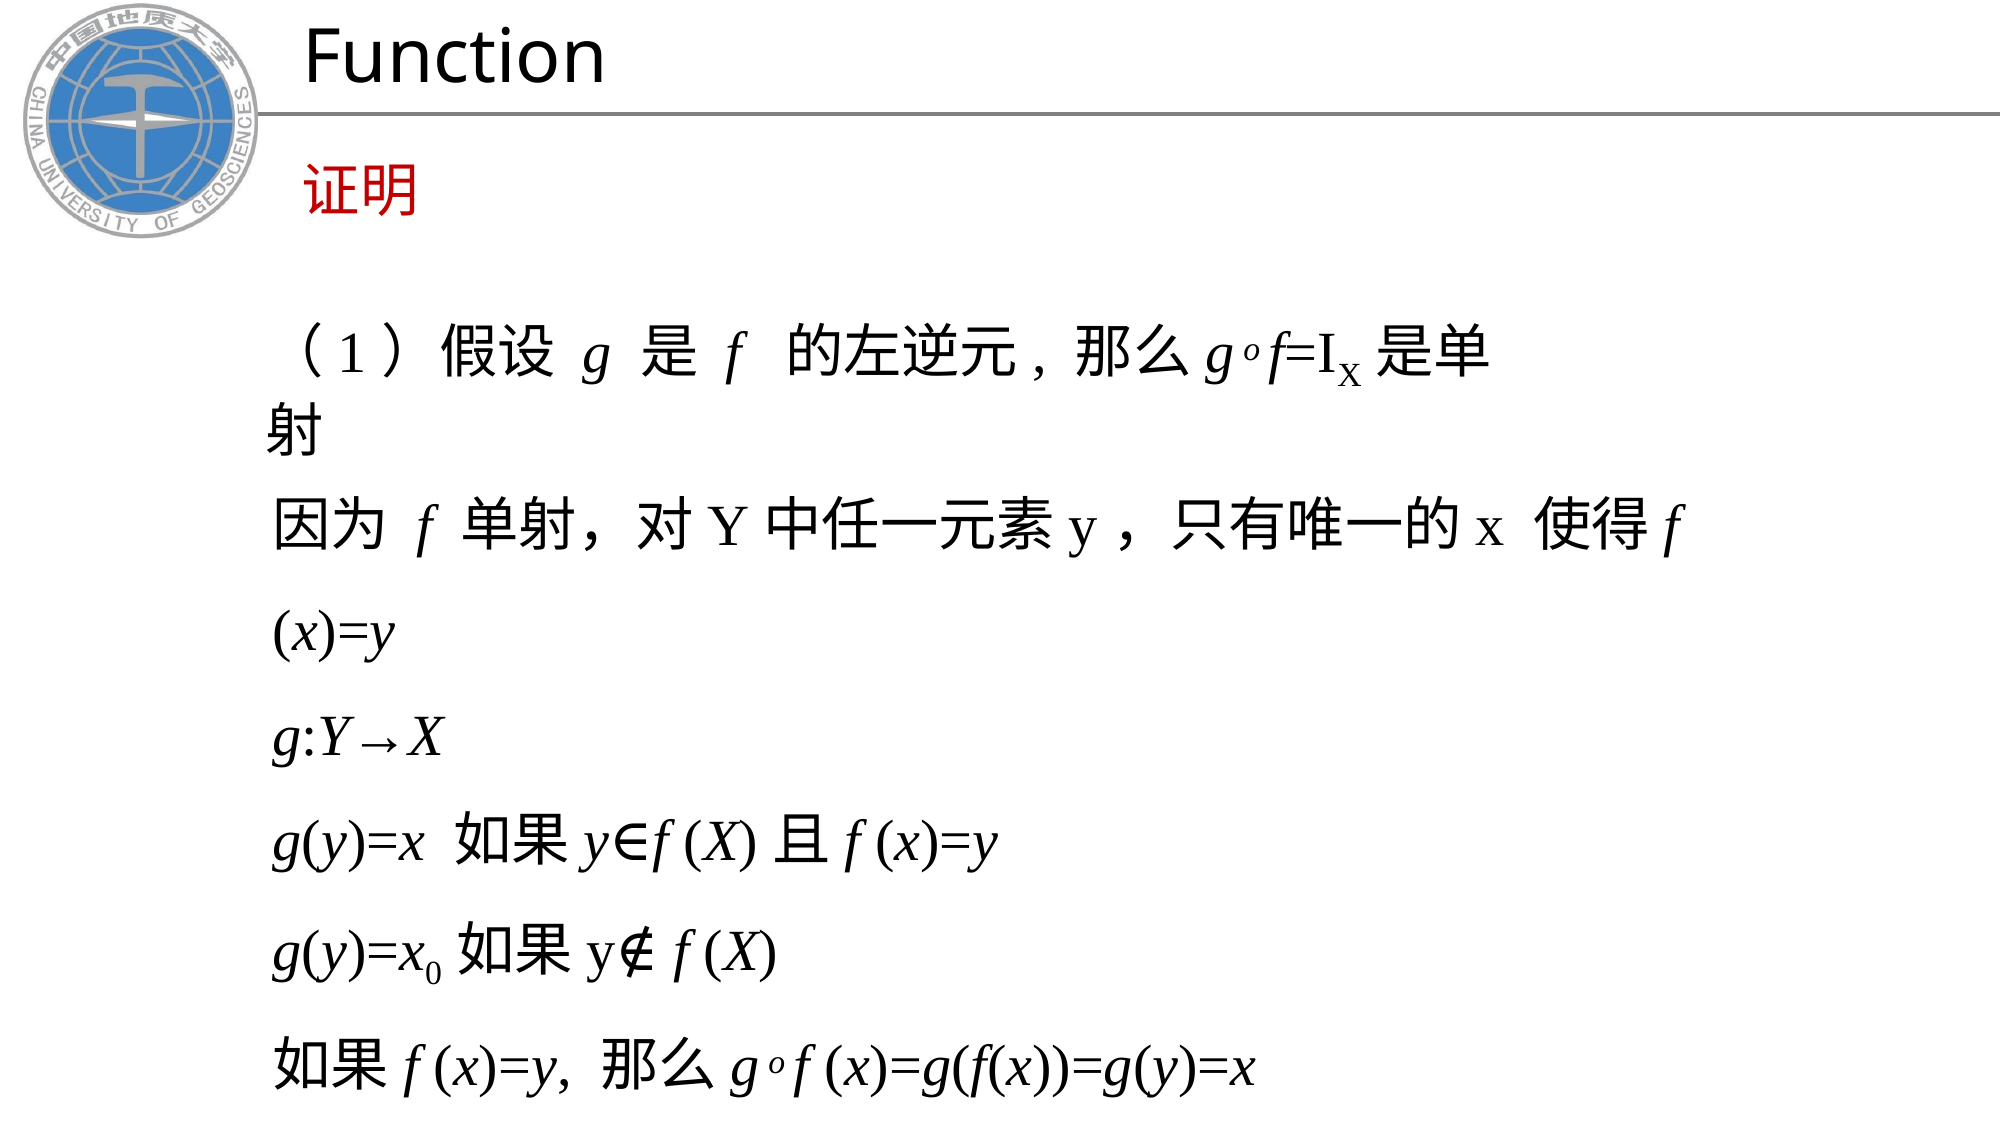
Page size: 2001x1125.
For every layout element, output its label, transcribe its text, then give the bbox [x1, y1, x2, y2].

text_box Function [287, 0, 1233, 105]
text_box （1）假设 g 是 f 的左逆元, 那么g o f=IX是单射 [250, 306, 1546, 471]
text_box 证明 [287, 145, 566, 231]
text_box 因为 f 单射，对Y中任一元素y，只有唯一的x 使得f (x)=y g:Y→X g(y)=x 如果y∈f (X)且f (x)=y g(y)=x0如果y∉ f (X) 如果f (x)=y, 那么g o f (x)=g(f(x))=g(y)=x [257, 444, 1810, 1104]
picture [21, 3, 258, 239]
